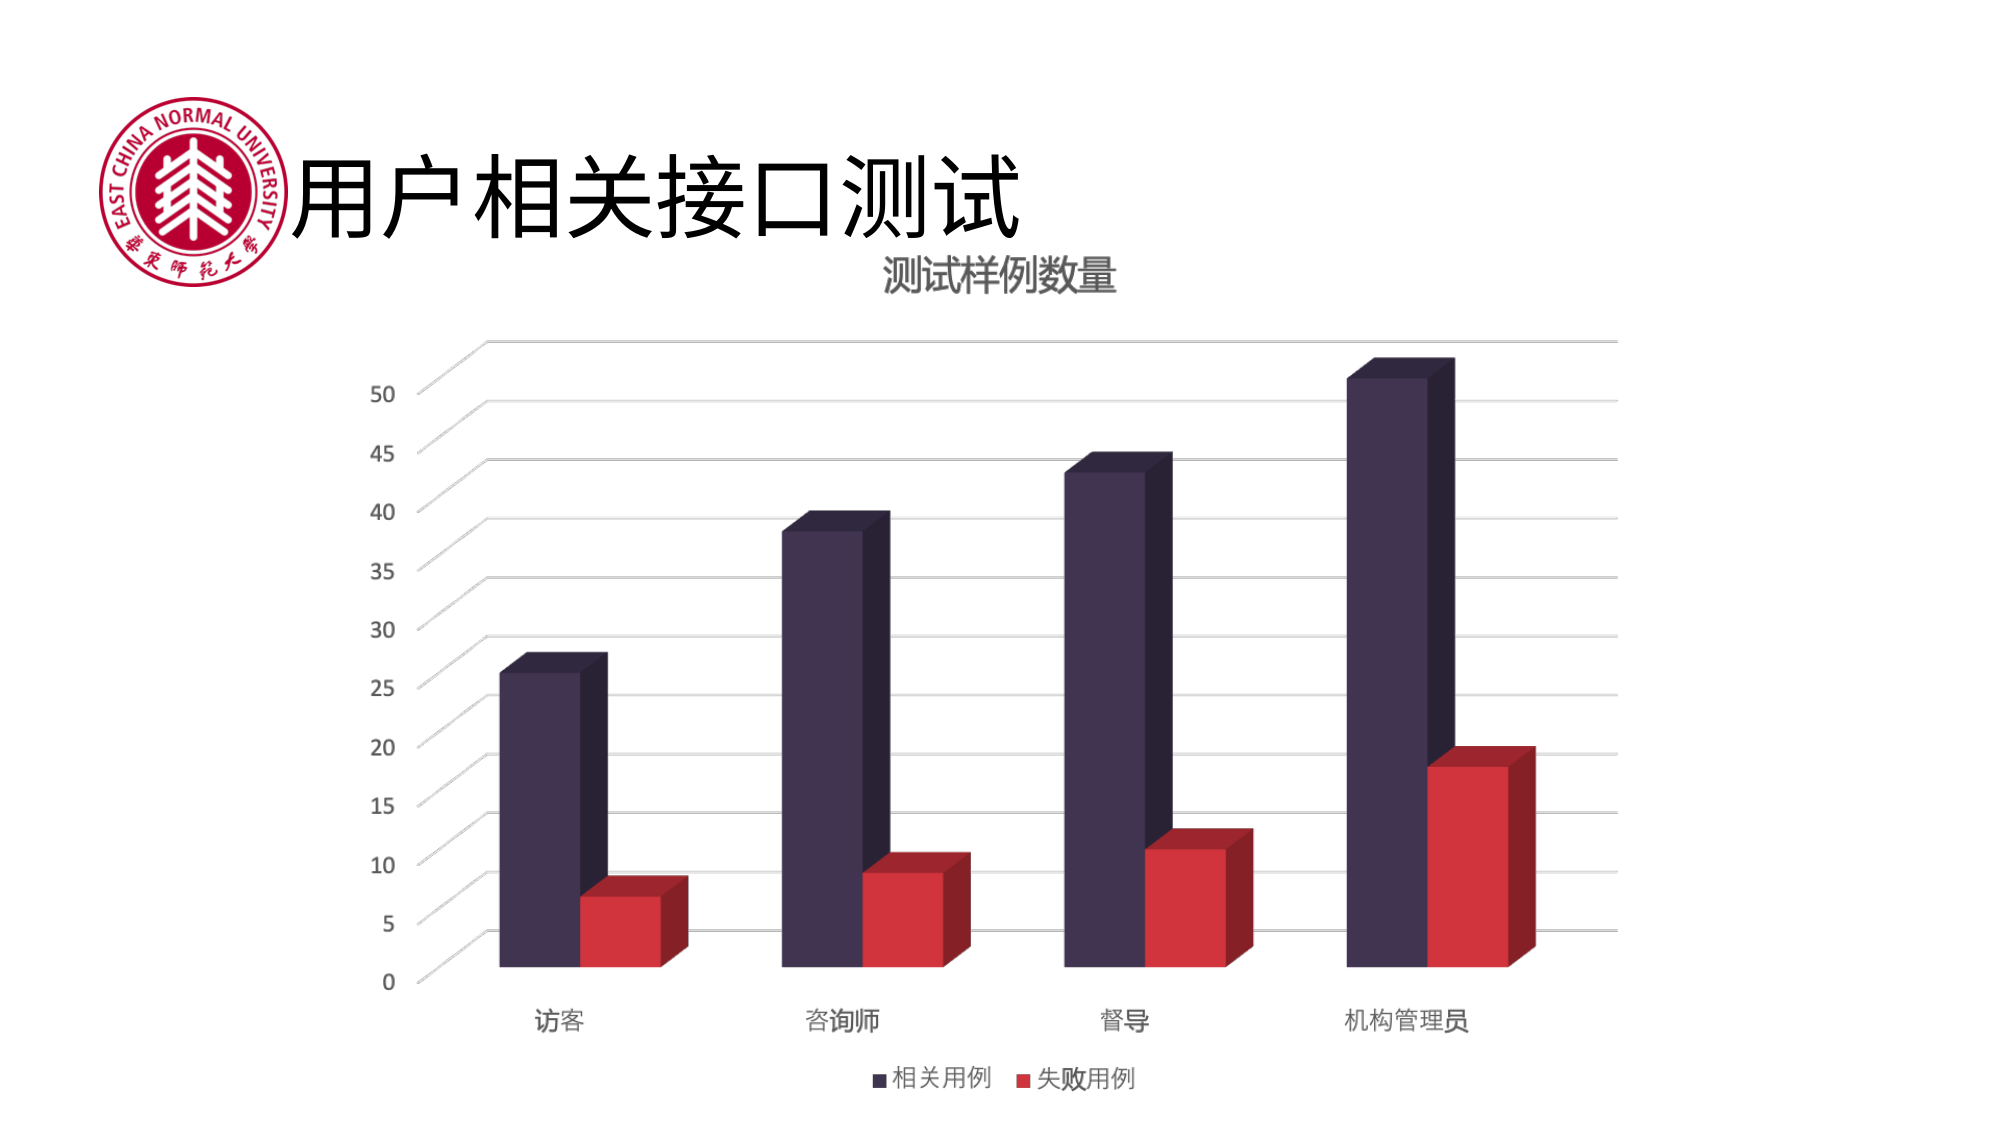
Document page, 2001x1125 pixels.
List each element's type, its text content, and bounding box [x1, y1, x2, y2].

picture [332, 224, 1668, 1115]
title 用户相关接口测试 [67, 69, 1793, 287]
picture [99, 97, 288, 287]
